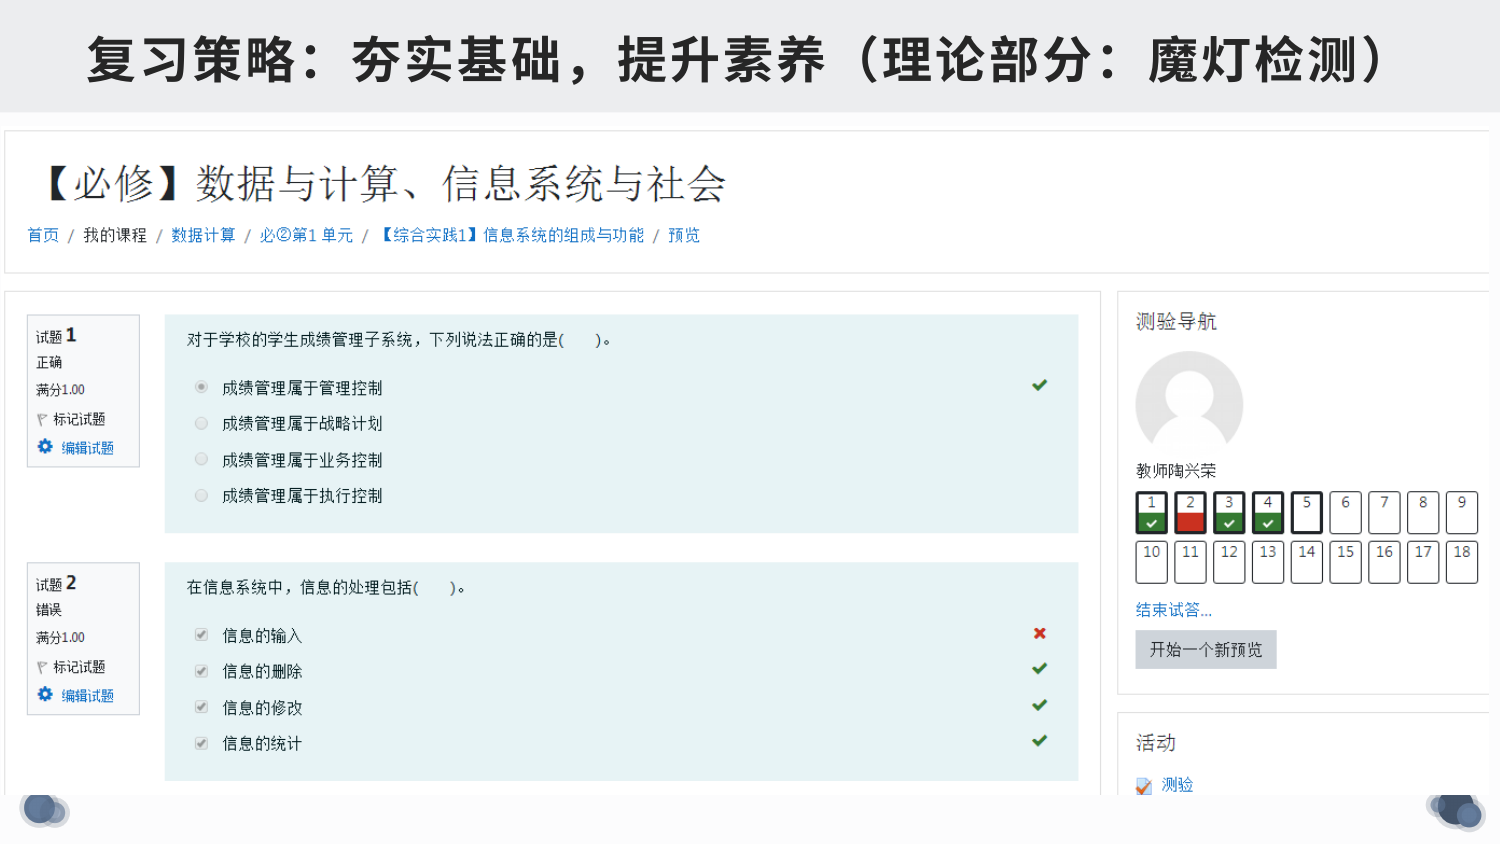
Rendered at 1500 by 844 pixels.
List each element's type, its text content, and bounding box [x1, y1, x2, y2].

text_box [0, 0, 1500, 113]
picture [0, 126, 1500, 844]
text_box 复习策略：夯实基础，提升素养（理论部分：魔灯检测） [74, 18, 1425, 94]
